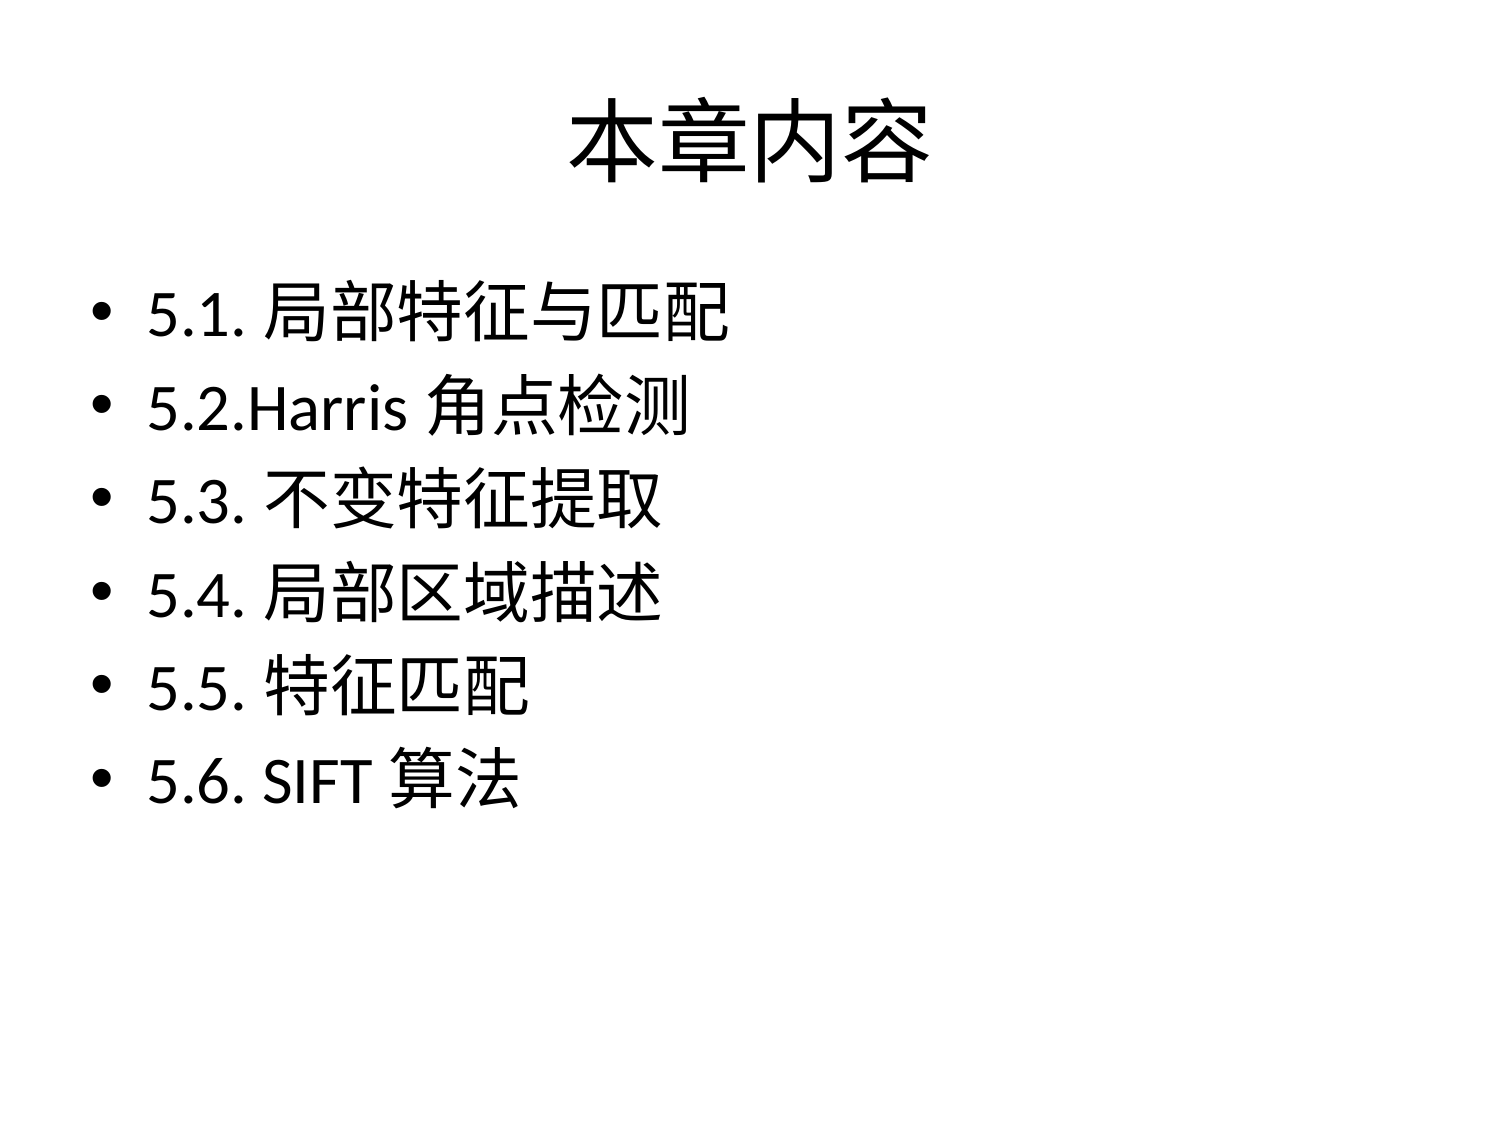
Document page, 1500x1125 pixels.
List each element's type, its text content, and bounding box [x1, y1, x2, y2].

title 本章内容 [75, 45, 1425, 233]
list 5.1.局部特征与匹配 5.2.Harris角点检测 5.3.不变特征提取 5.4.局部区域描述 5.5.特征匹配 5.6. SIFT算法 [75, 262, 1425, 1005]
